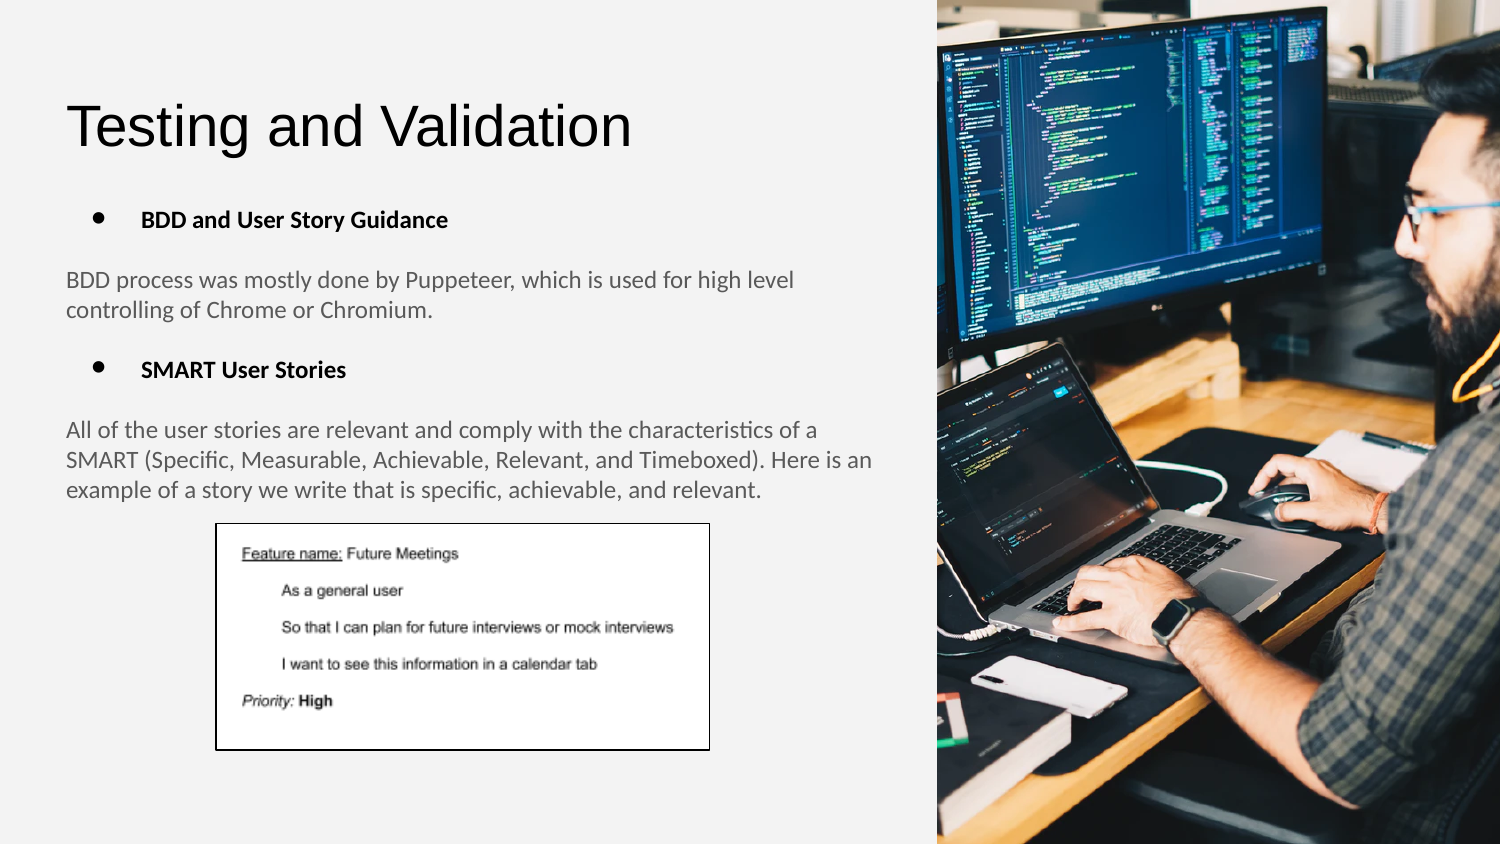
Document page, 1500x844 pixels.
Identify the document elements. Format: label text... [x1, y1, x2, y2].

title Testing and Validation [51, 72, 901, 167]
picture [937, 0, 1500, 844]
picture [216, 524, 709, 750]
list BDD and User Story Guidance BDD process was mostly done by Puppeteer, which is used for high level controlling of Chrome or Chromium. SMART User Stories All of the user stories are relevant and comply with the characteristics of a SMART (Specific, Measurable, Achievable, Relevant, and Timeboxed). Here is an example of a story we write that is specific, achievable, and relevant. [51, 189, 901, 750]
